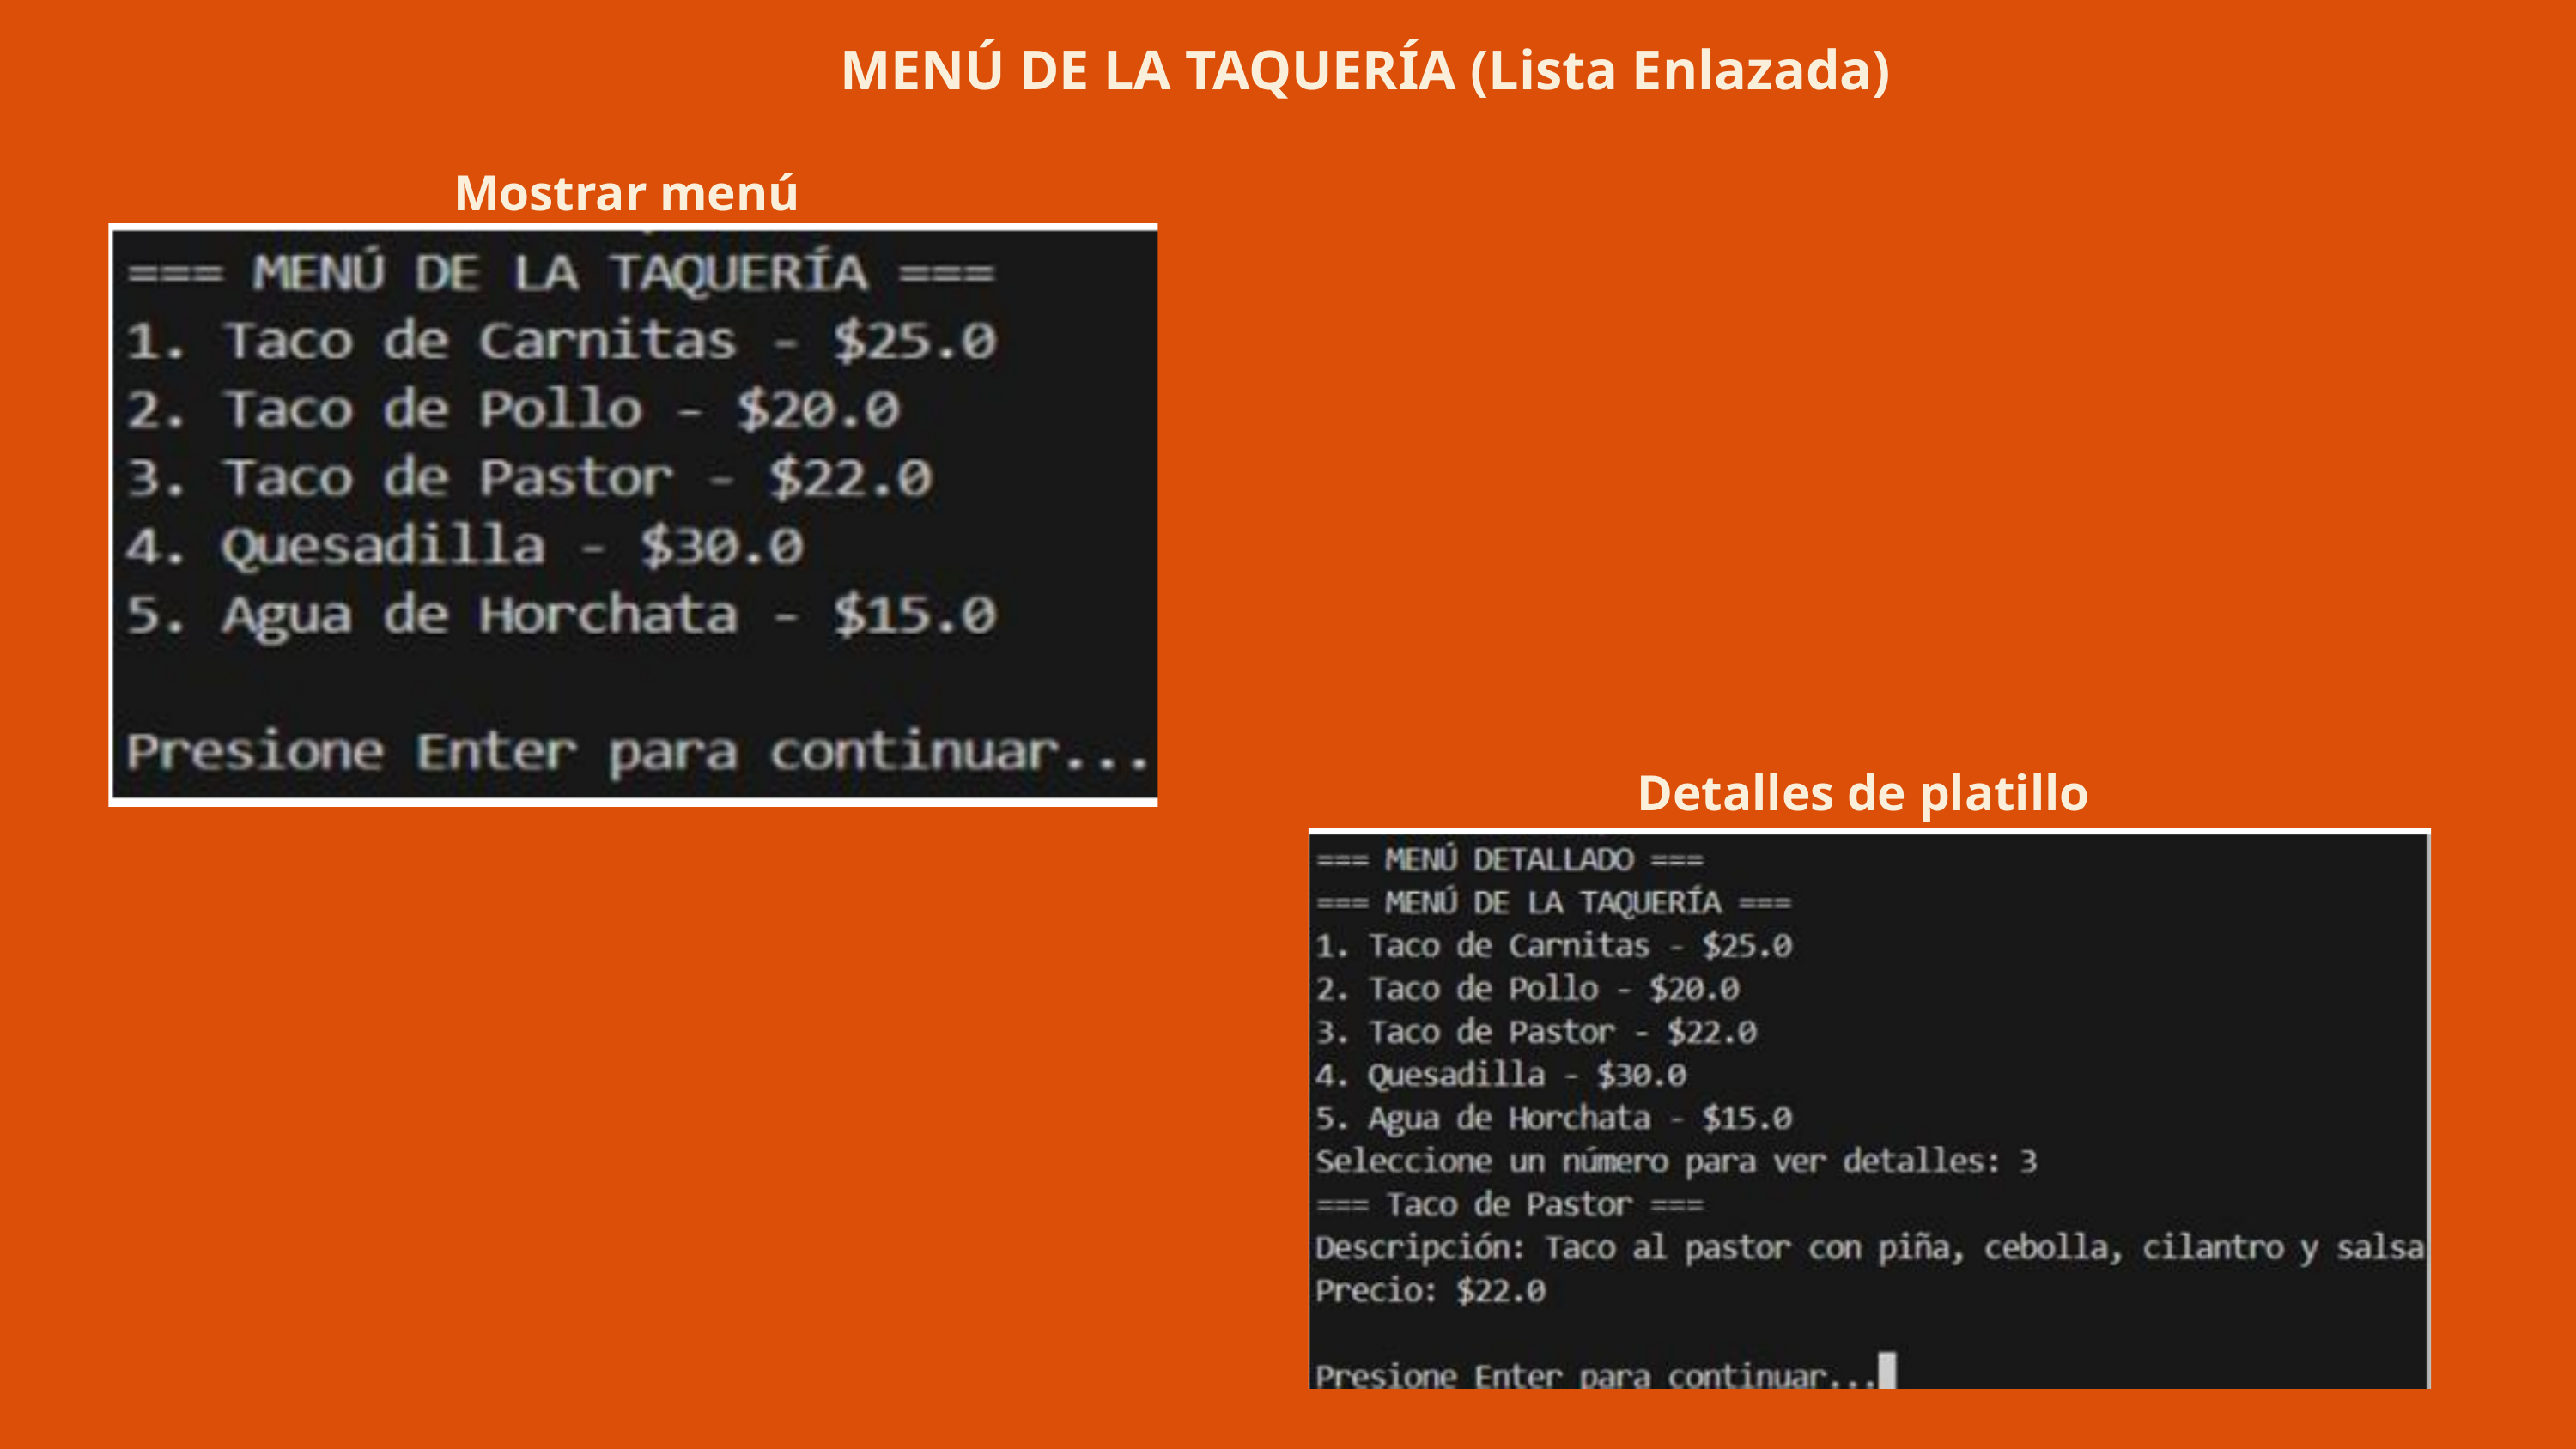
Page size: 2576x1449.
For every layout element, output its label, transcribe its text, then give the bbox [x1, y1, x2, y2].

text_box Mostrar menú [449, 151, 817, 221]
text_box [1308, 828, 2432, 1389]
text_box Detalles de platillo [1628, 751, 2111, 821]
text_box MENÚ DE LA TAQUERÍA (Lista Enlazada) [822, 24, 1923, 101]
text_box [108, 223, 1158, 807]
